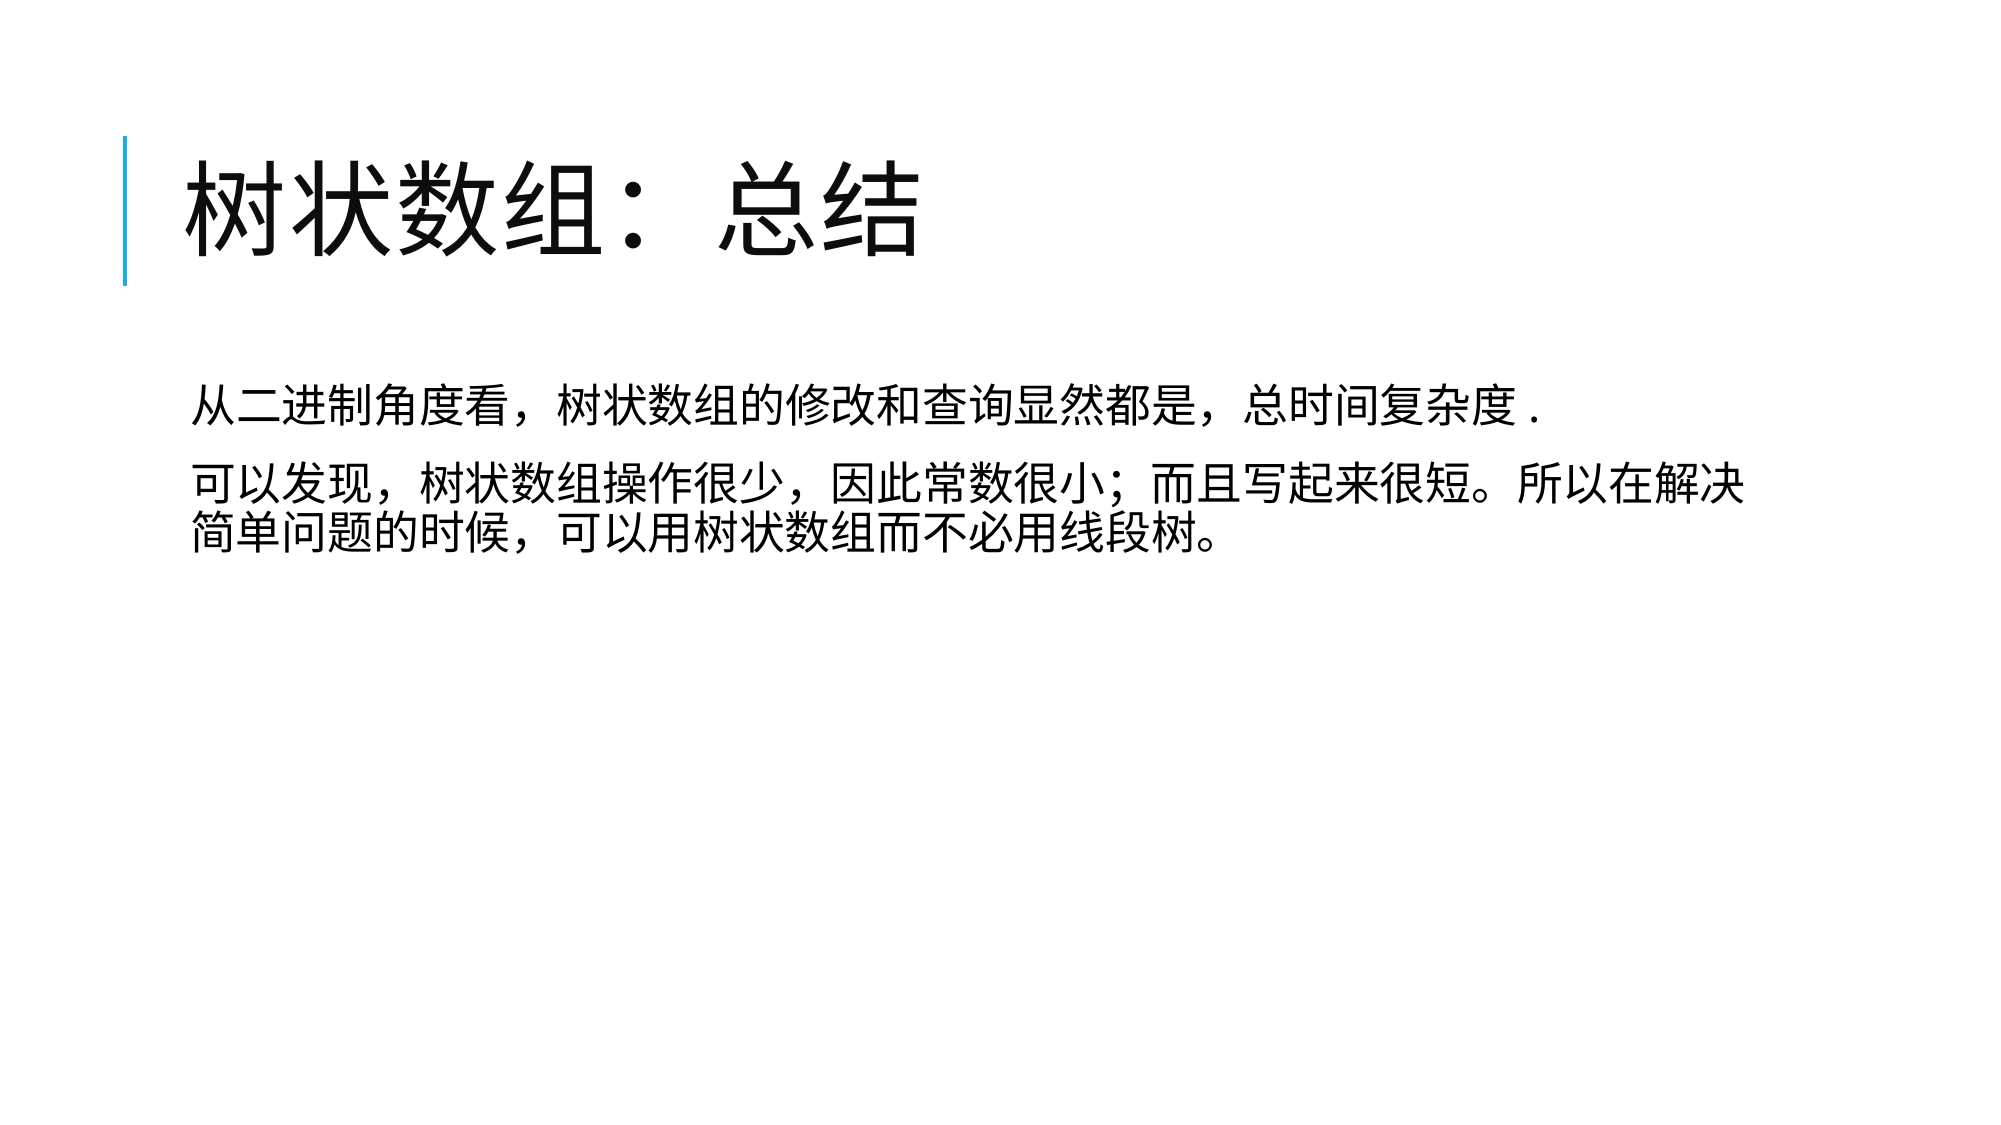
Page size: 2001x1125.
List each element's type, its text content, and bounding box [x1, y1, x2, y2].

title 树状数组：总结 [168, 96, 1763, 342]
